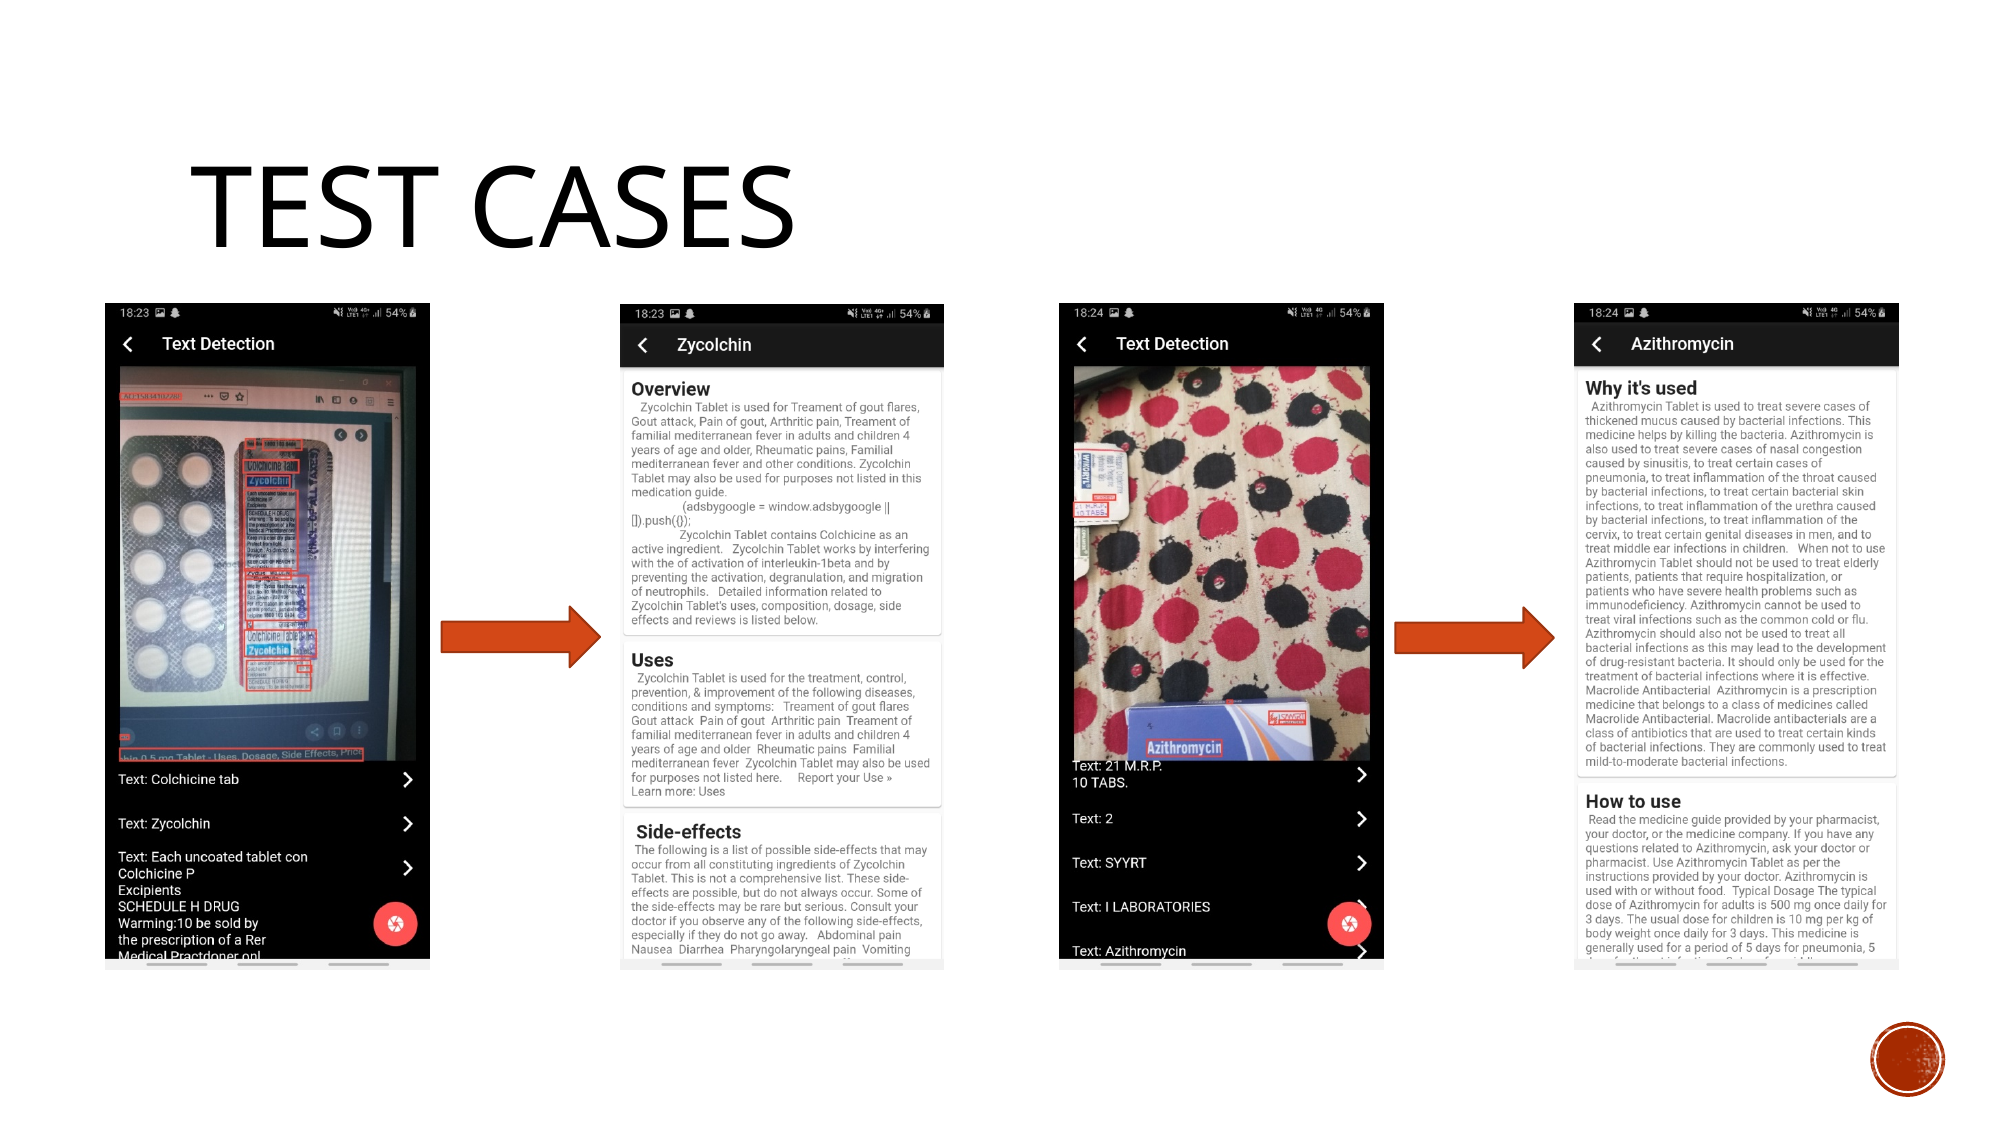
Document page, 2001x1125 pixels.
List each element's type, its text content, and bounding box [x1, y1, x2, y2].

picture [620, 307, 944, 970]
picture [1574, 303, 1899, 970]
text_box [1394, 606, 1555, 670]
title TEST CASES [175, 79, 1826, 344]
picture [1059, 306, 1384, 970]
picture [105, 303, 430, 970]
text_box [440, 605, 601, 669]
